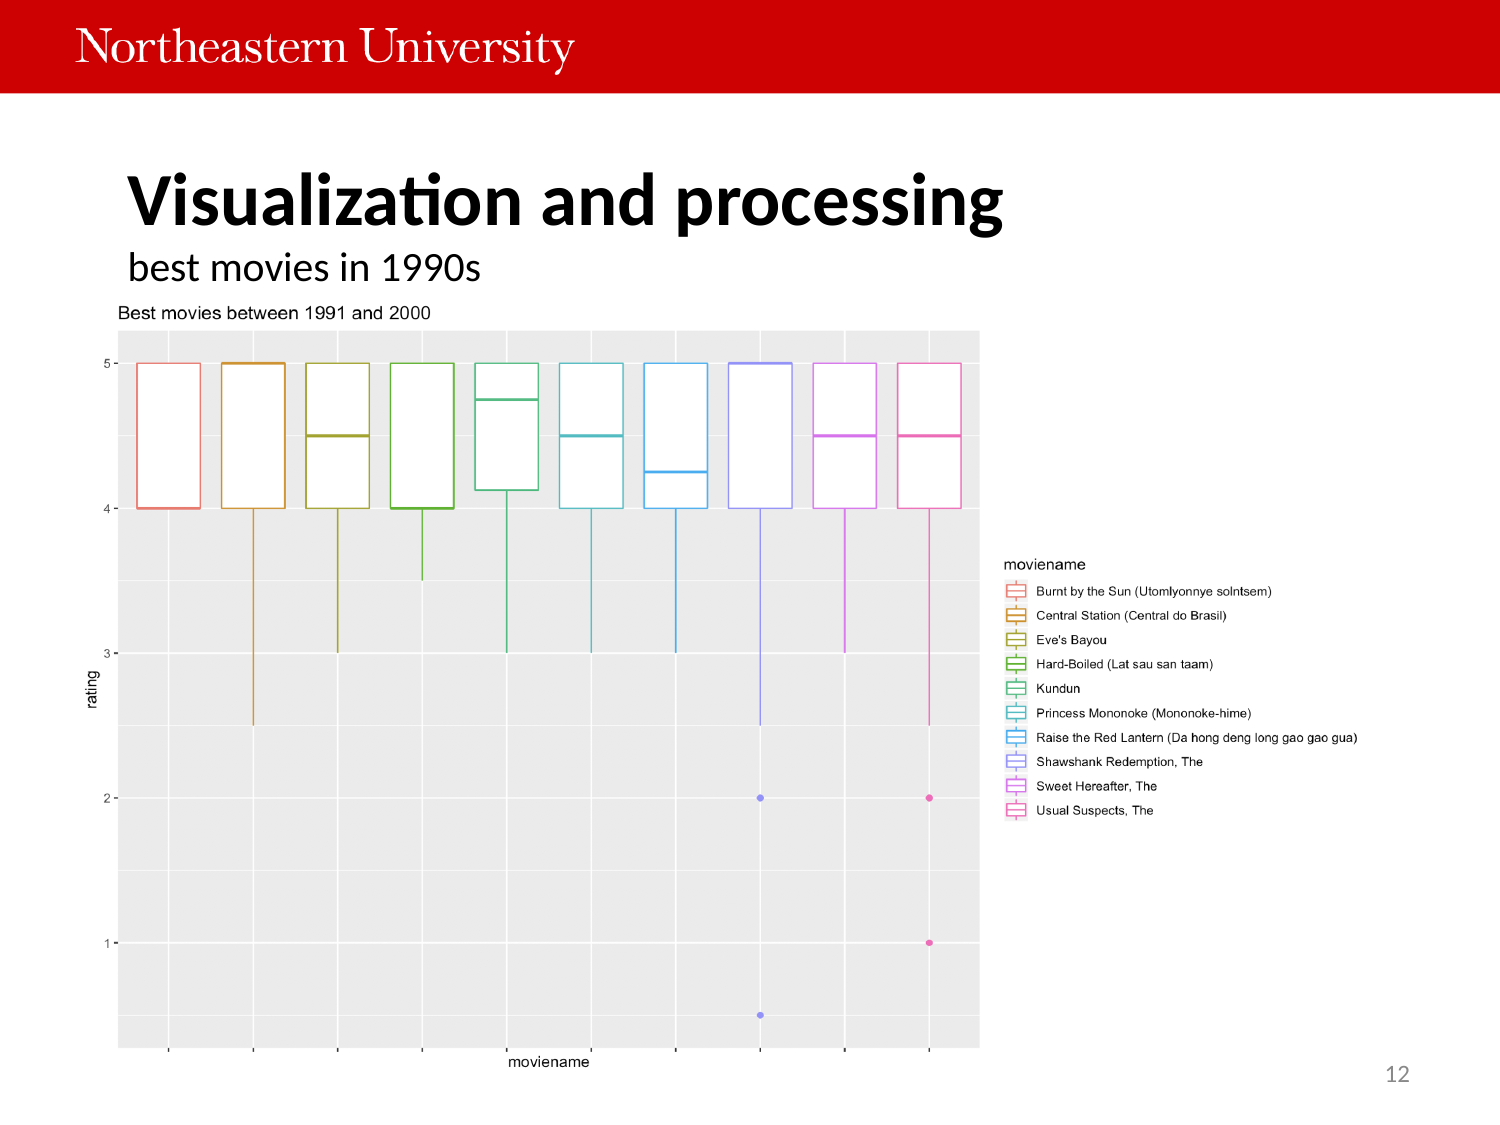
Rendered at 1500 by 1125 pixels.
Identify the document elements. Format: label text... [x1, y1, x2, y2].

picture [78, 300, 1361, 1073]
text_box Visualization and processing best movies in 1990s [112, 99, 1388, 341]
picture [75, 27, 575, 75]
slide_number 12 [1074, 1042, 1425, 1103]
